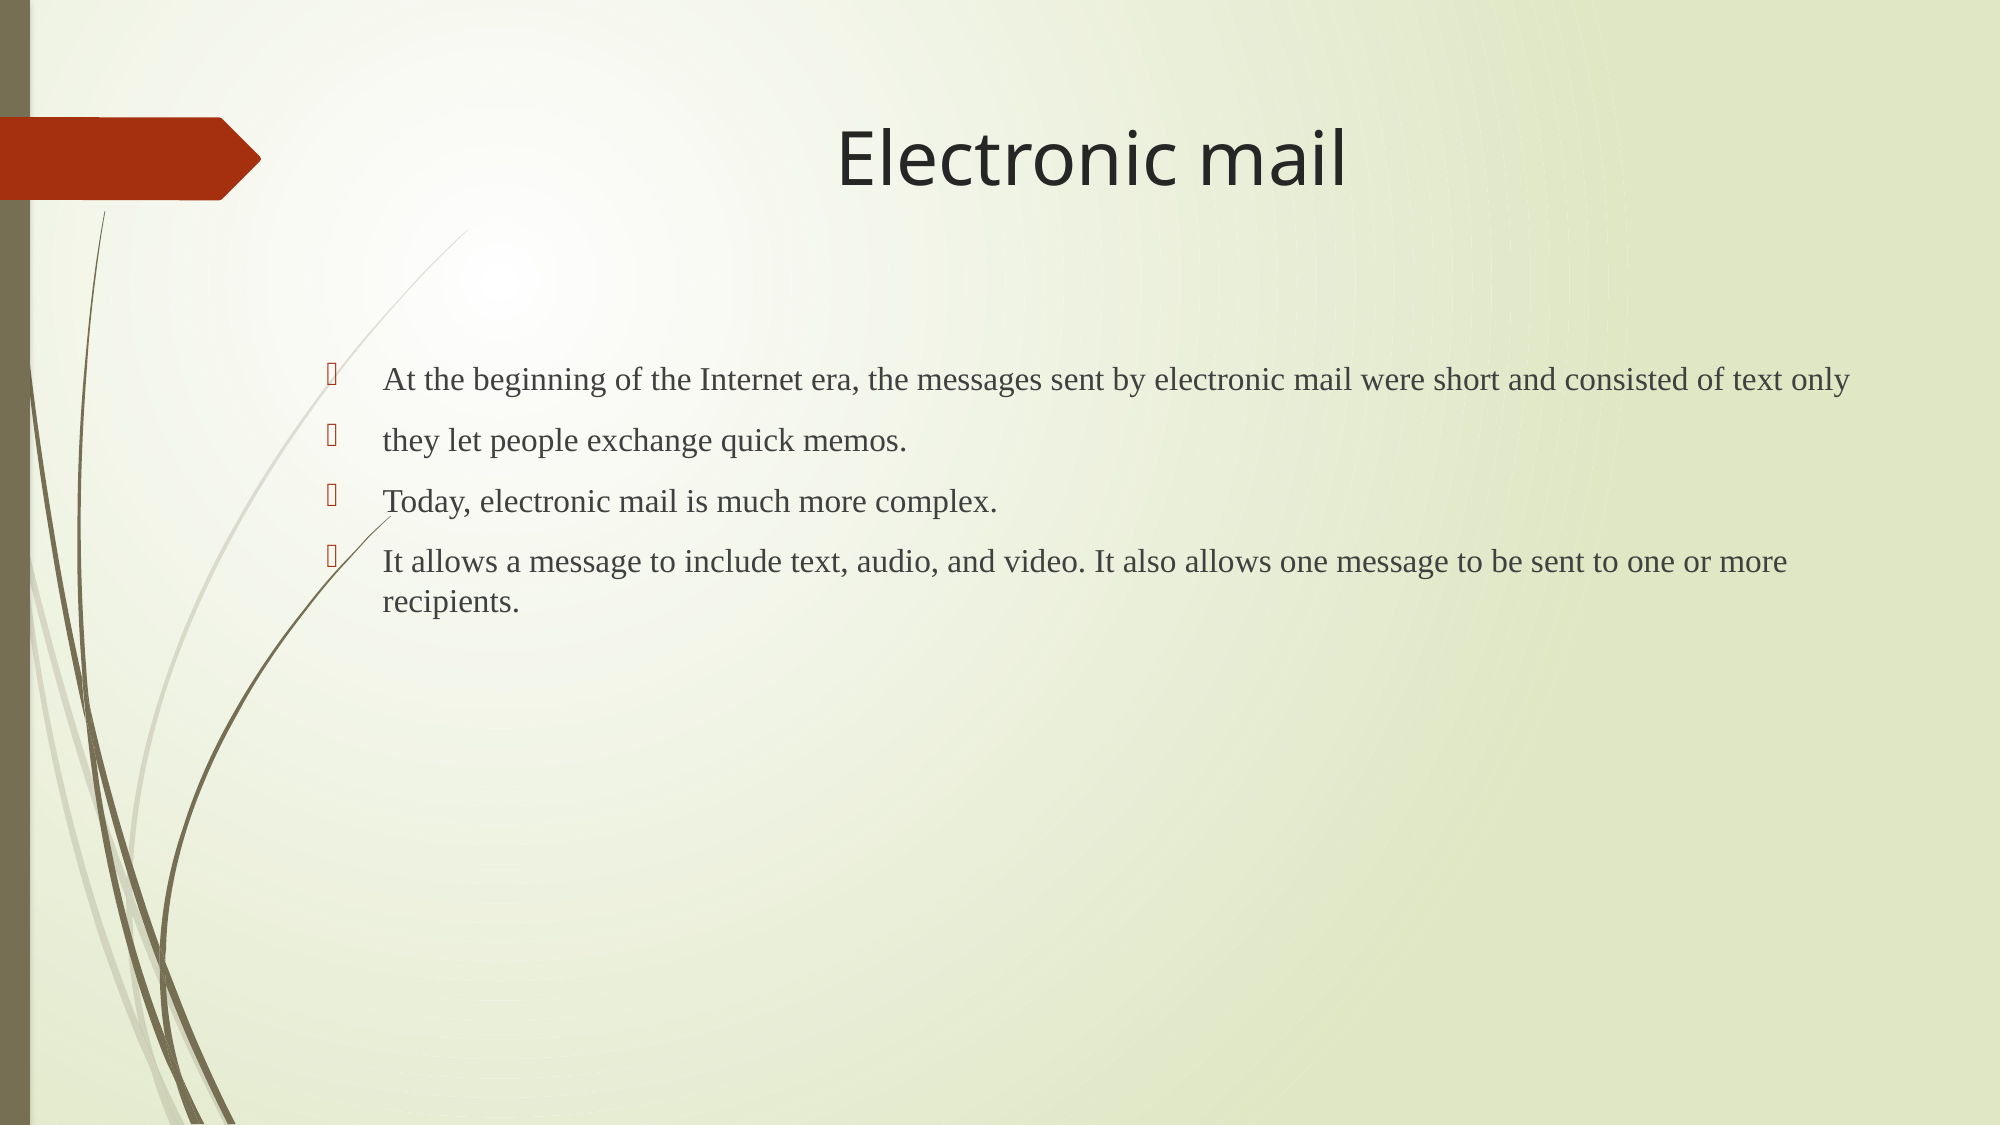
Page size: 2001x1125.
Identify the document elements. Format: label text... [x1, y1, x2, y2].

title Electronic mail [297, 102, 1888, 313]
list At the beginning of the Internet era, the messages sent by electronic mail were short and consisted of text only they let people exchange quick memos. Today, electronic mail is much more complex. It allows a message to include text, audio, and video. It also allows one message to be sent to one or more recipients. [311, 350, 1888, 970]
